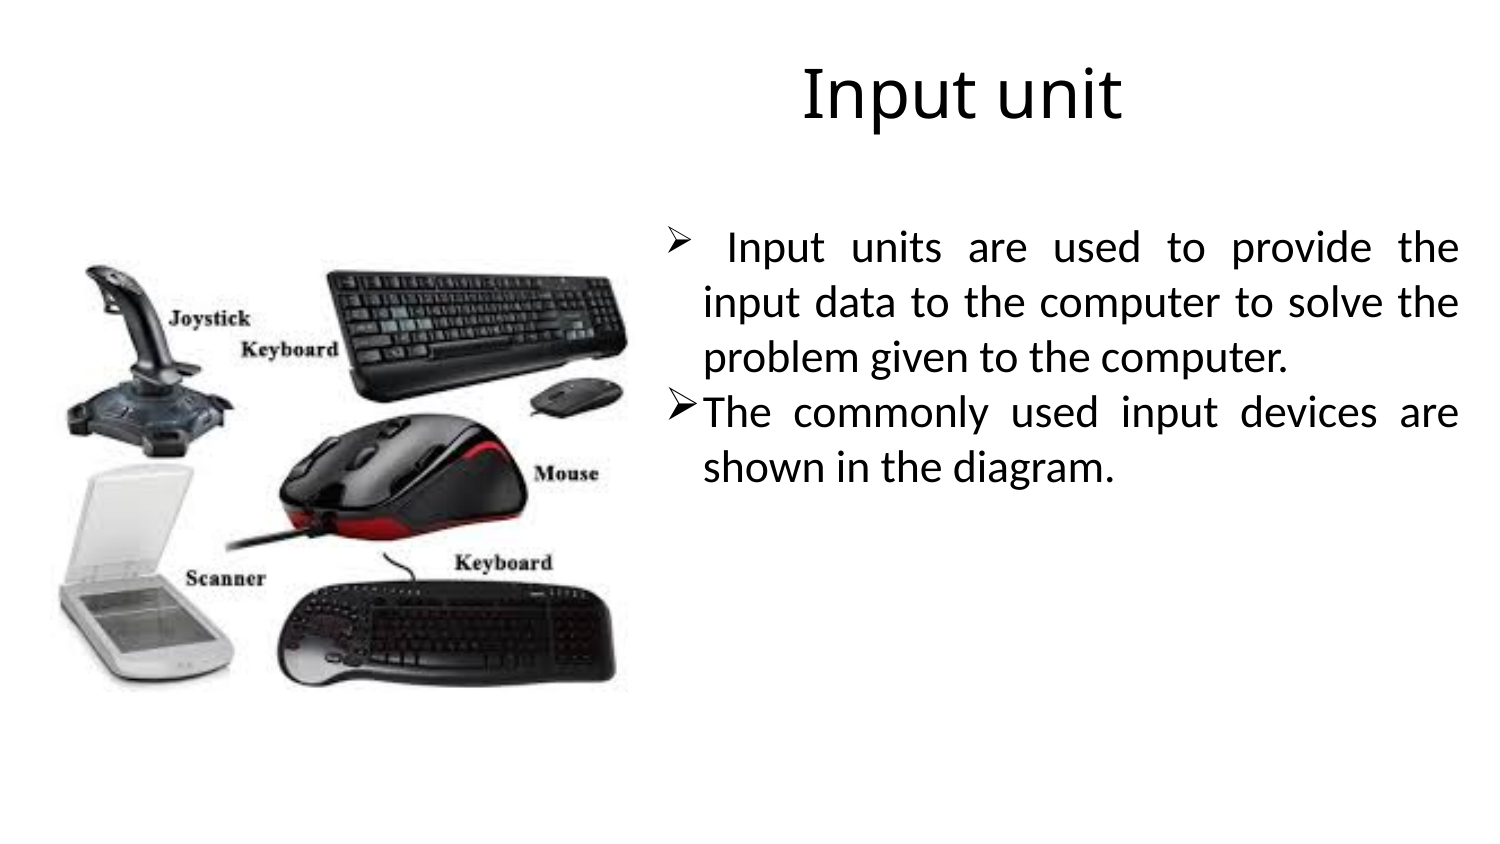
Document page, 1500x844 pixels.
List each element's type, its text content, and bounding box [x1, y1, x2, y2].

title Input unit [787, 21, 1350, 172]
picture [49, 259, 635, 697]
text_box Input units are used to provide the input data to the computer to solve the problem given to the computer. The commonly used input devices are shown in the diagram. [649, 209, 1475, 499]
